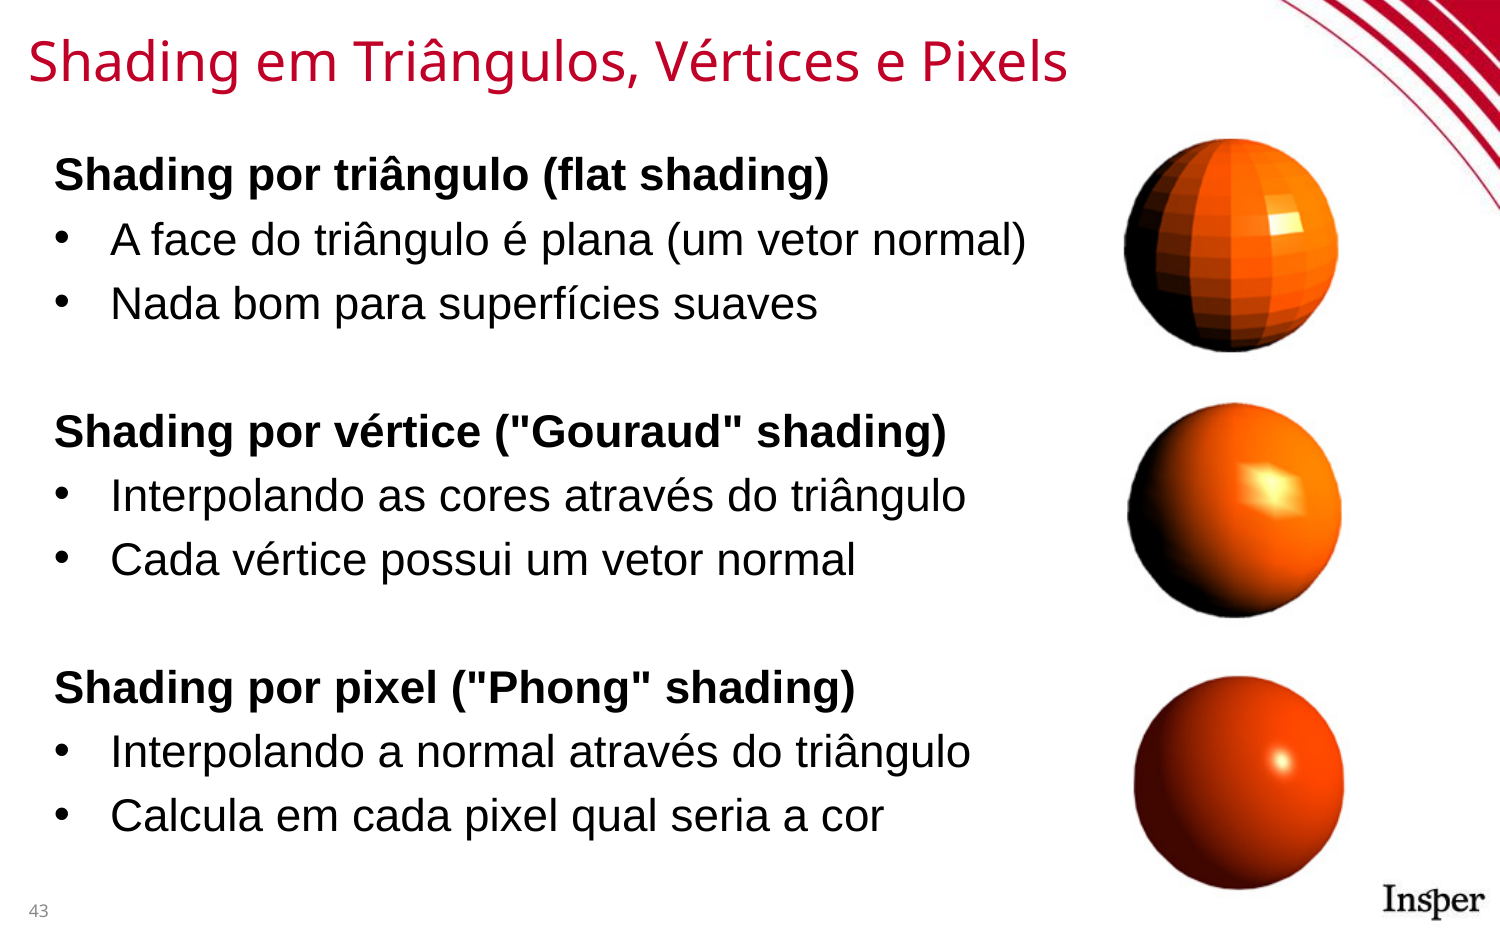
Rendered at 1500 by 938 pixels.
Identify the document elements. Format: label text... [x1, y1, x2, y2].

title Shading em Triângulos, Vértices e Pixels [13, 18, 1397, 104]
slide_number ‹#› [0, 887, 78, 938]
picture [249, 0, 1500, 938]
picture [1113, 387, 1355, 636]
list Shading por triângulo (flat shading) A face do triângulo é plana (um vetor normal) Nada bom para superfícies suaves Shading por vértice ("Gouraud" shading) Interpolando as cores através do triângulo Cada vértice possui um vetor normal Shading por pixel ("Phong" shading) Interpolando a normal através do triângulo Calcula em cada pixel qual seria a cor [38, 137, 1422, 876]
